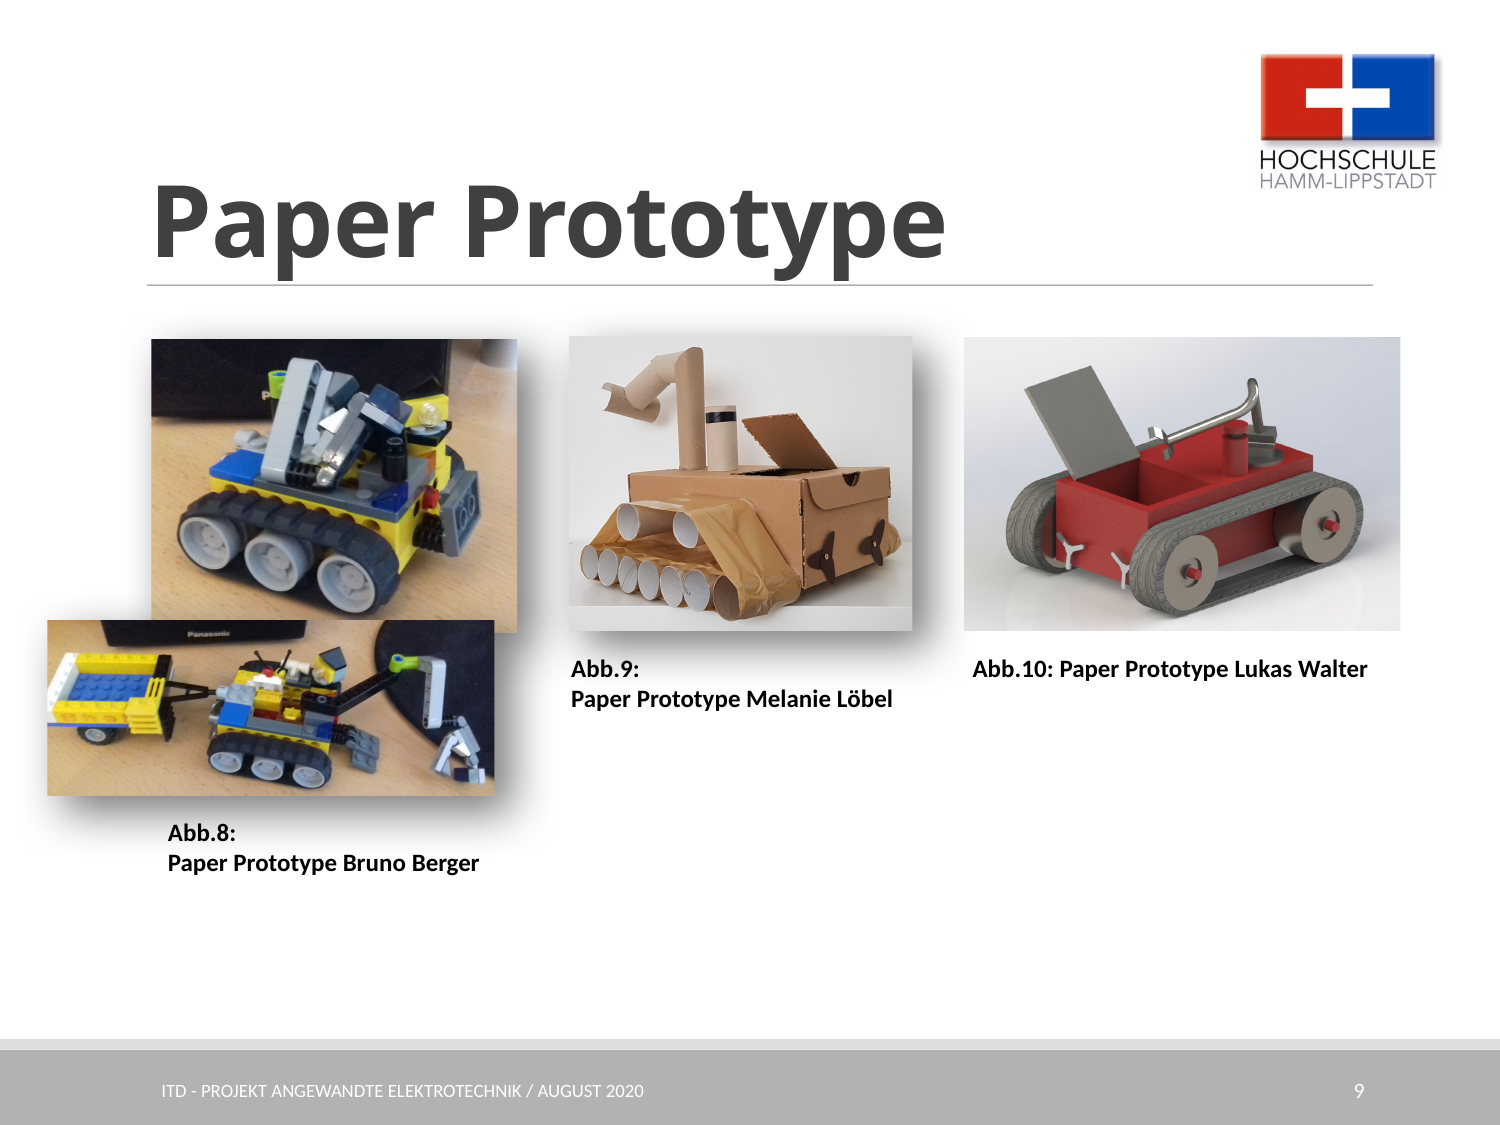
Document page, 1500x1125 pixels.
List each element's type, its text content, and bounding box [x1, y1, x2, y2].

picture [47, 338, 518, 796]
text_box 9 [1218, 1059, 1380, 1120]
picture [963, 337, 1401, 632]
picture [568, 336, 913, 632]
text_box Abb.10: Paper Prototype Lukas Walter [957, 645, 1384, 691]
text_box Abb.9: Paper Prototype Melanie Löbel [556, 645, 915, 721]
text_box Paper Prototype [134, 47, 1373, 285]
text_box ITD - Projekt angewandte Elektrotechnik / August 2020 [105, 1059, 700, 1120]
text_box Abb.8: Paper Prototype Bruno Berger [153, 808, 496, 884]
picture [1373, 50, 1443, 192]
